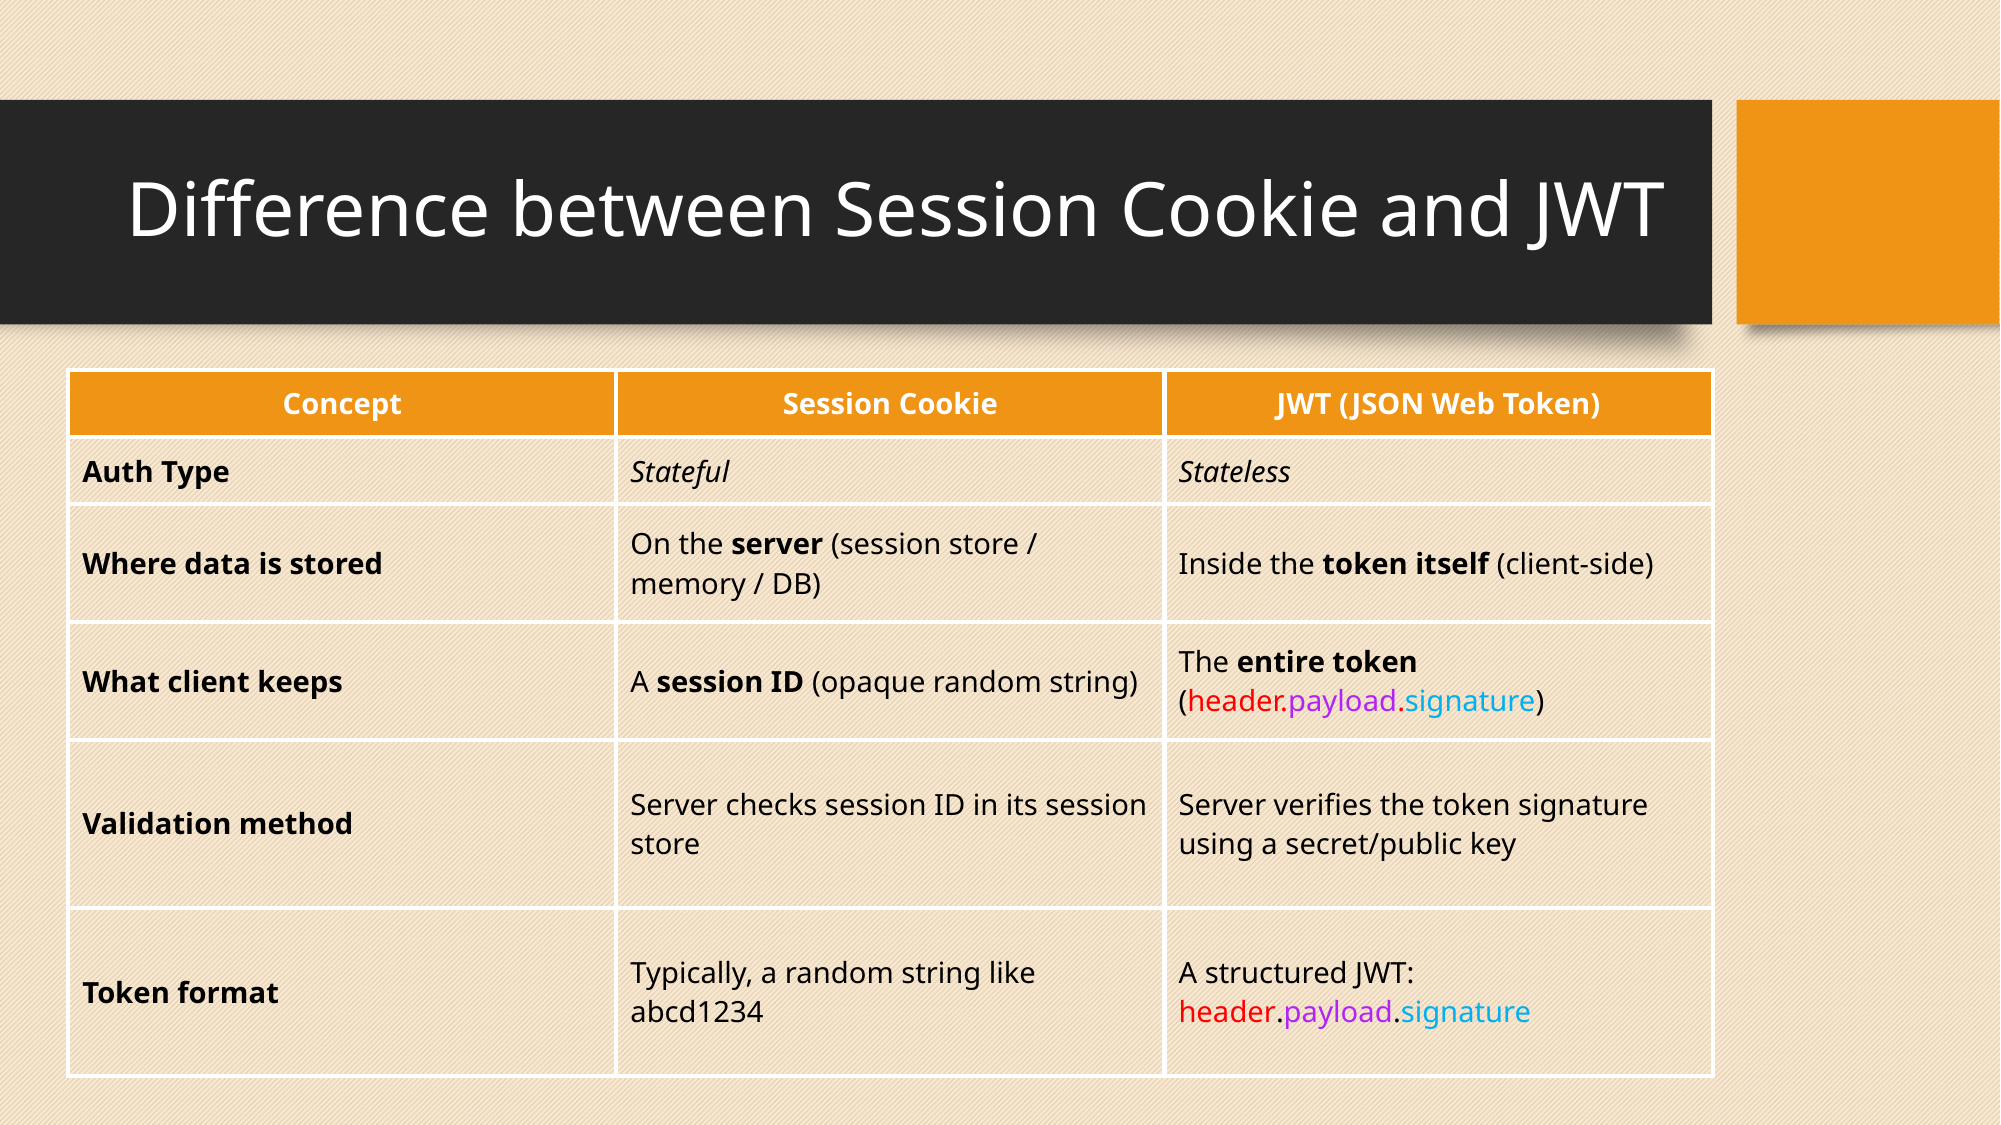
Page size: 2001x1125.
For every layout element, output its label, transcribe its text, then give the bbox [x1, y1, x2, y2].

table_cell Server verifies the token signature using a secret/public key [1167, 742, 1711, 906]
table_header Session Cookie [618, 372, 1162, 435]
table_cell Validation method [70, 742, 614, 906]
table_cell A structured JWT: header.payload.signature [1167, 910, 1711, 1074]
picture [0, 325, 1713, 376]
title Difference between Session Cookie and JWT [111, 123, 1689, 301]
table_cell Typically, a random string like abcd1234 [618, 910, 1162, 1074]
table_cell Auth Type [70, 439, 614, 502]
table_cell Stateful [618, 439, 1162, 502]
picture [1736, 325, 2000, 347]
table_header JWT (JSON Web Token) [1167, 372, 1711, 435]
table_cell Inside the token itself (client-side) [1167, 506, 1711, 620]
table_cell Stateless [1167, 439, 1711, 502]
table_cell A session ID (opaque random string) [618, 624, 1162, 738]
table_cell On the server (session store / memory / DB) [618, 506, 1162, 620]
table_cell Token format [70, 910, 614, 1074]
table_cell Server checks session ID in its session store [618, 742, 1162, 906]
table_cell What client keeps [70, 624, 614, 738]
table_cell Where data is stored [70, 506, 614, 620]
table_header Concept [70, 372, 614, 435]
table_cell The entire token (header.payload.signature) [1167, 624, 1711, 738]
